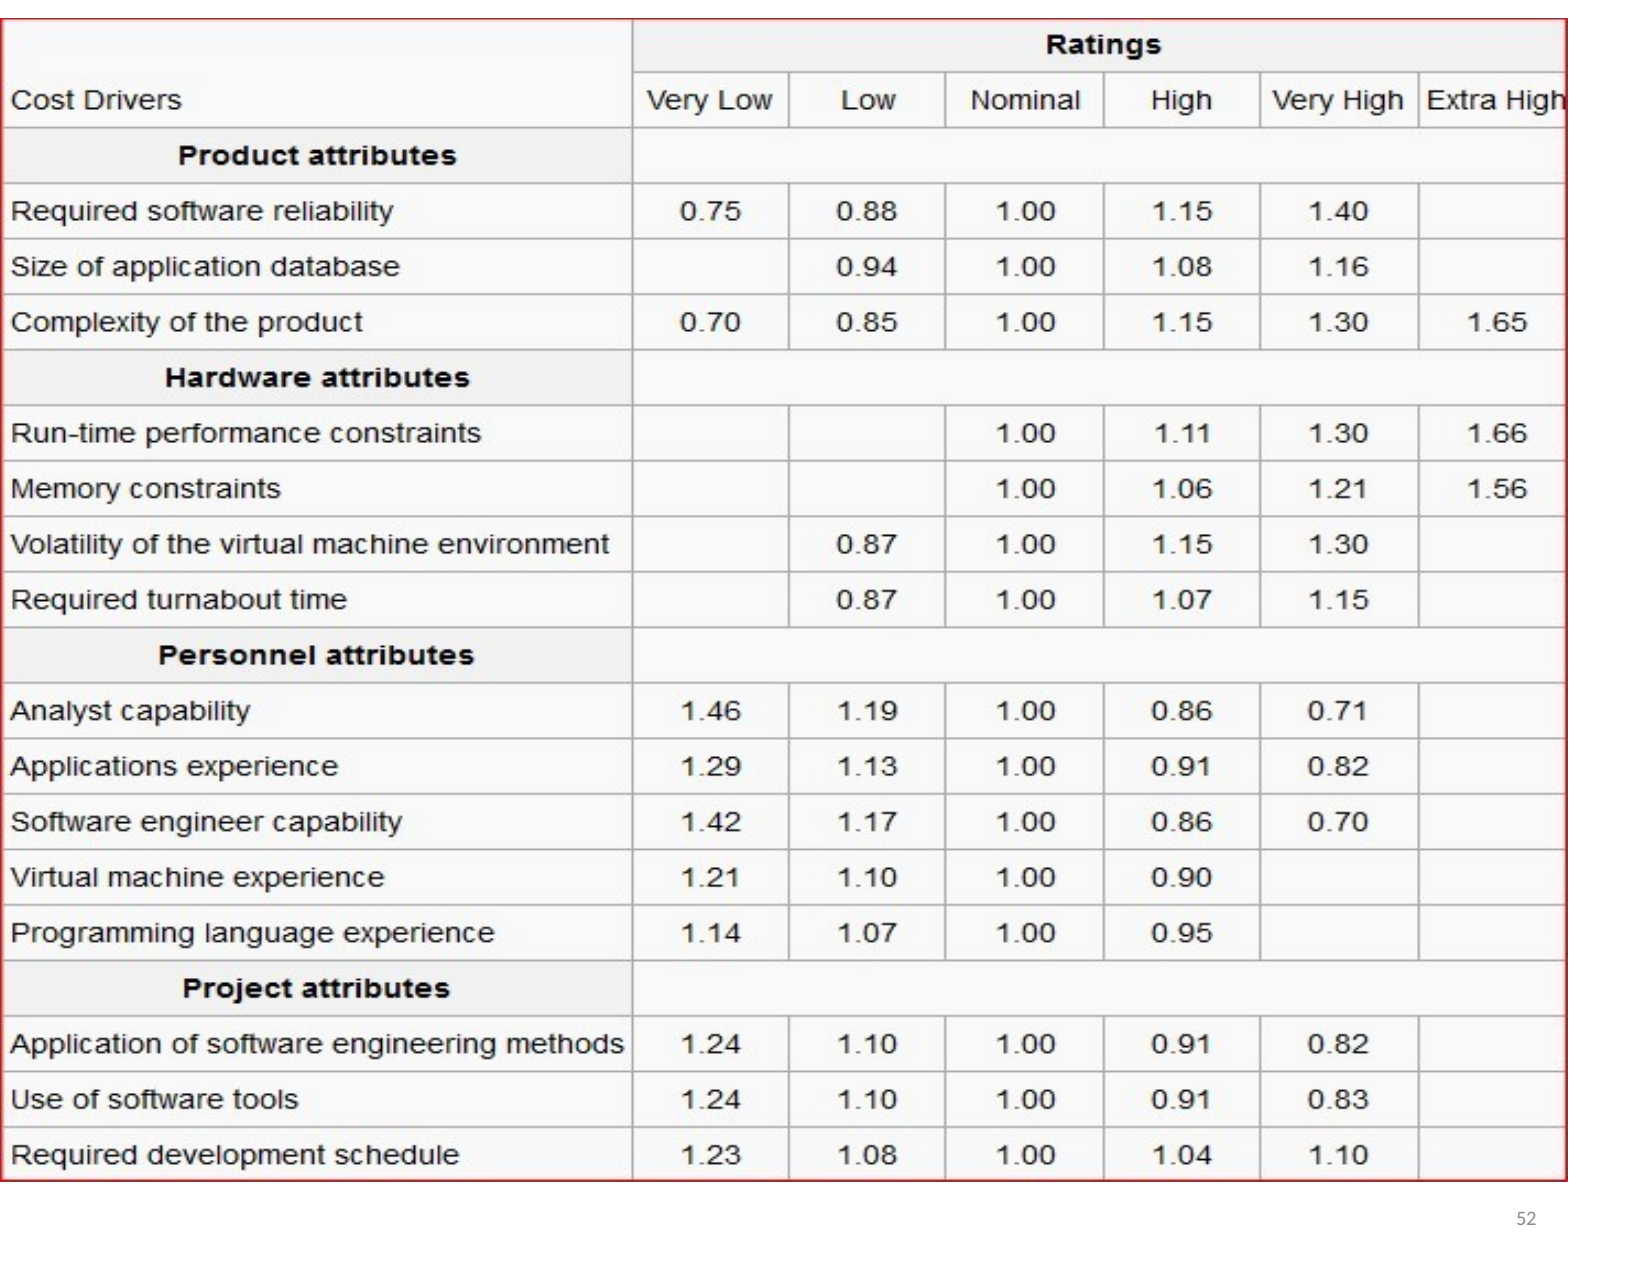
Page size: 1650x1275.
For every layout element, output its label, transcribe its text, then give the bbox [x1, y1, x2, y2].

slide_number 52 [1165, 1182, 1537, 1275]
picture [0, 18, 1568, 1182]
